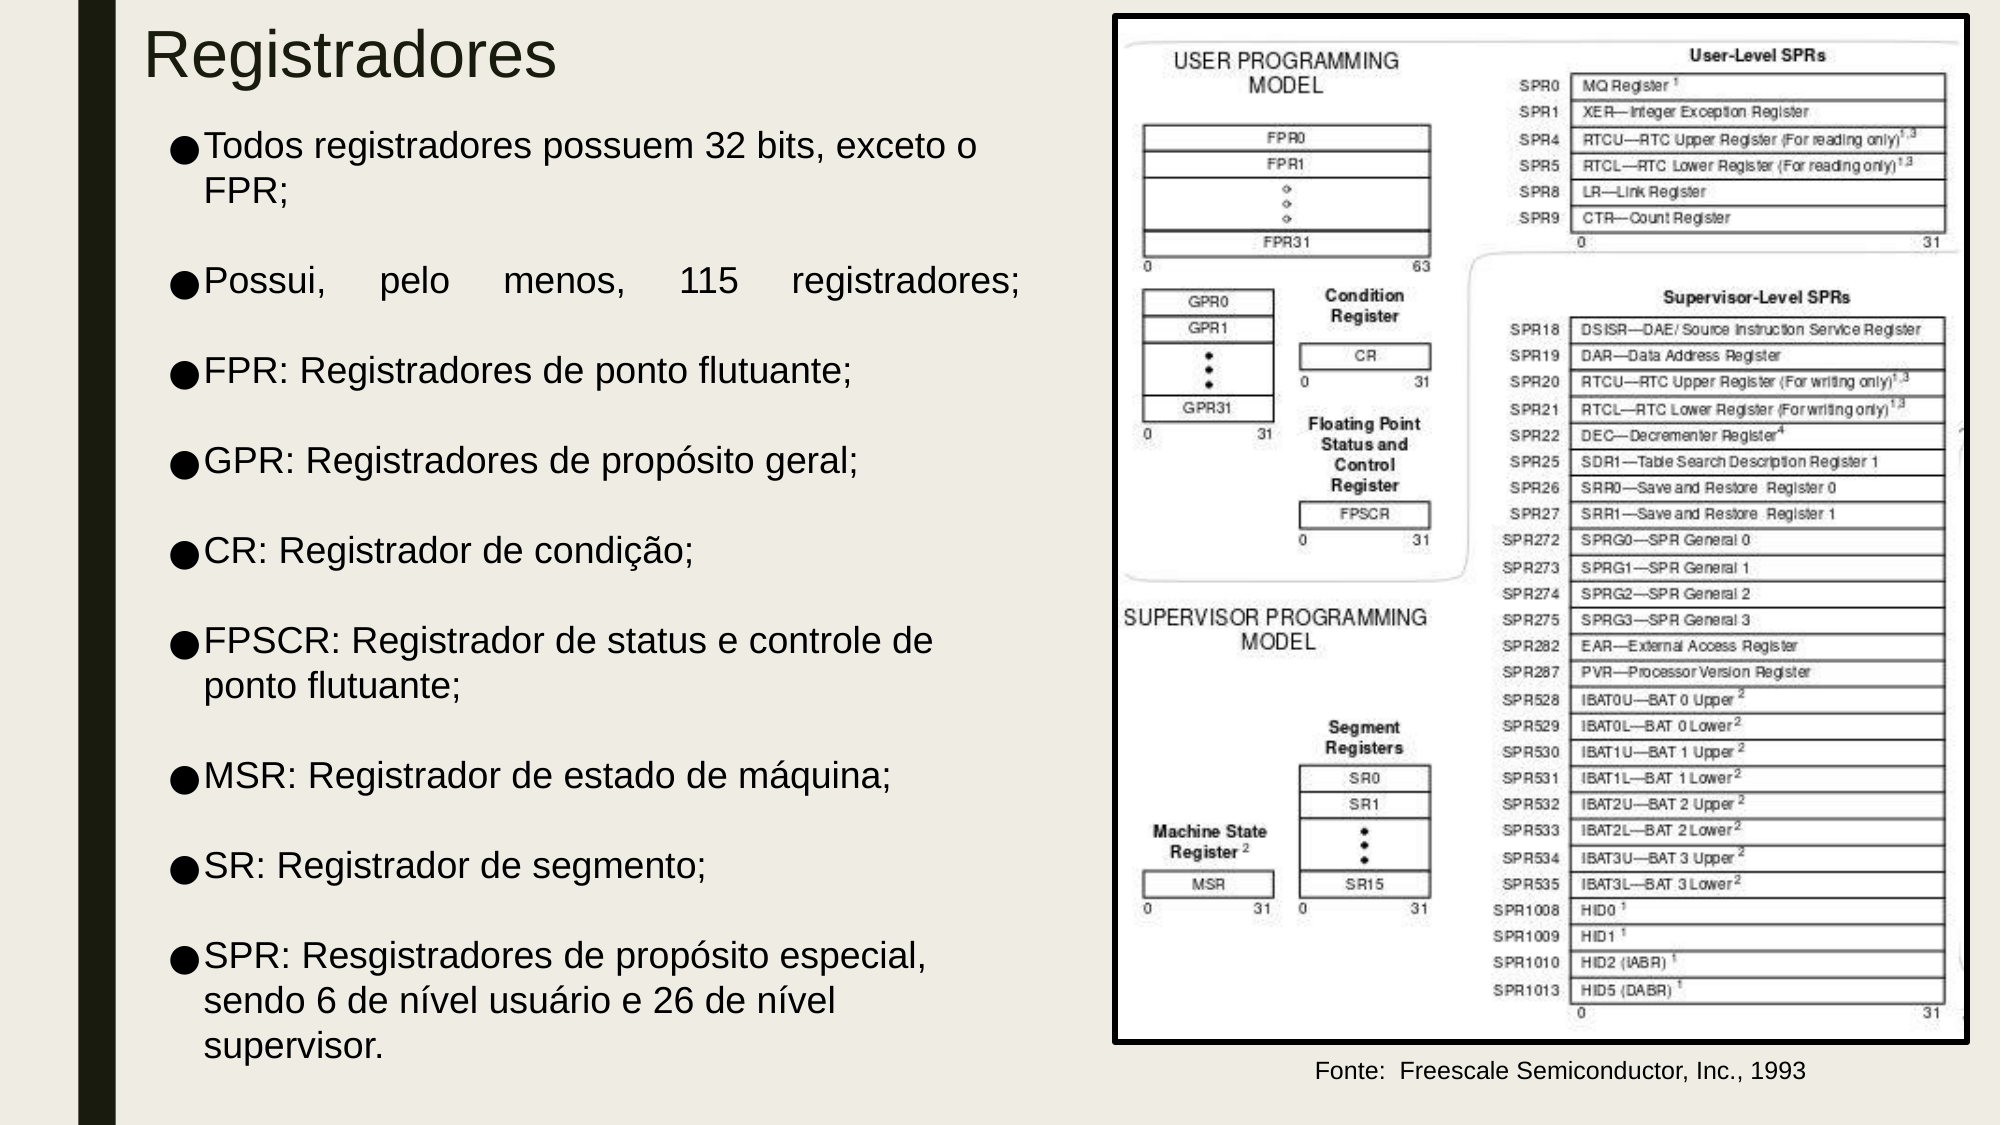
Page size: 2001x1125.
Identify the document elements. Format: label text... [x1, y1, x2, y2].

text_box Todos registradores possuem 32 bits, exceto o FPR; Possui, pelo menos, 115 registradores; FPR: Registradores de ponto flutuante; GPR: Registradores de propósito geral; CR: Registrador de condição; FPSCR: Registrador de status e controle de ponto flutuante; MSR: Registrador de estado de máquina; SR: Registrador de segmento; SPR: Resgistradores de propósito especial, sendo 6 de nível usuário e 26 de nível supervisor. [153, 113, 1036, 1012]
text_box Registradores [128, 12, 1981, 119]
picture [1117, 18, 1965, 1040]
text_box Fonte: Freescale Semiconductor, Inc., 1993 [1295, 1047, 1827, 1092]
